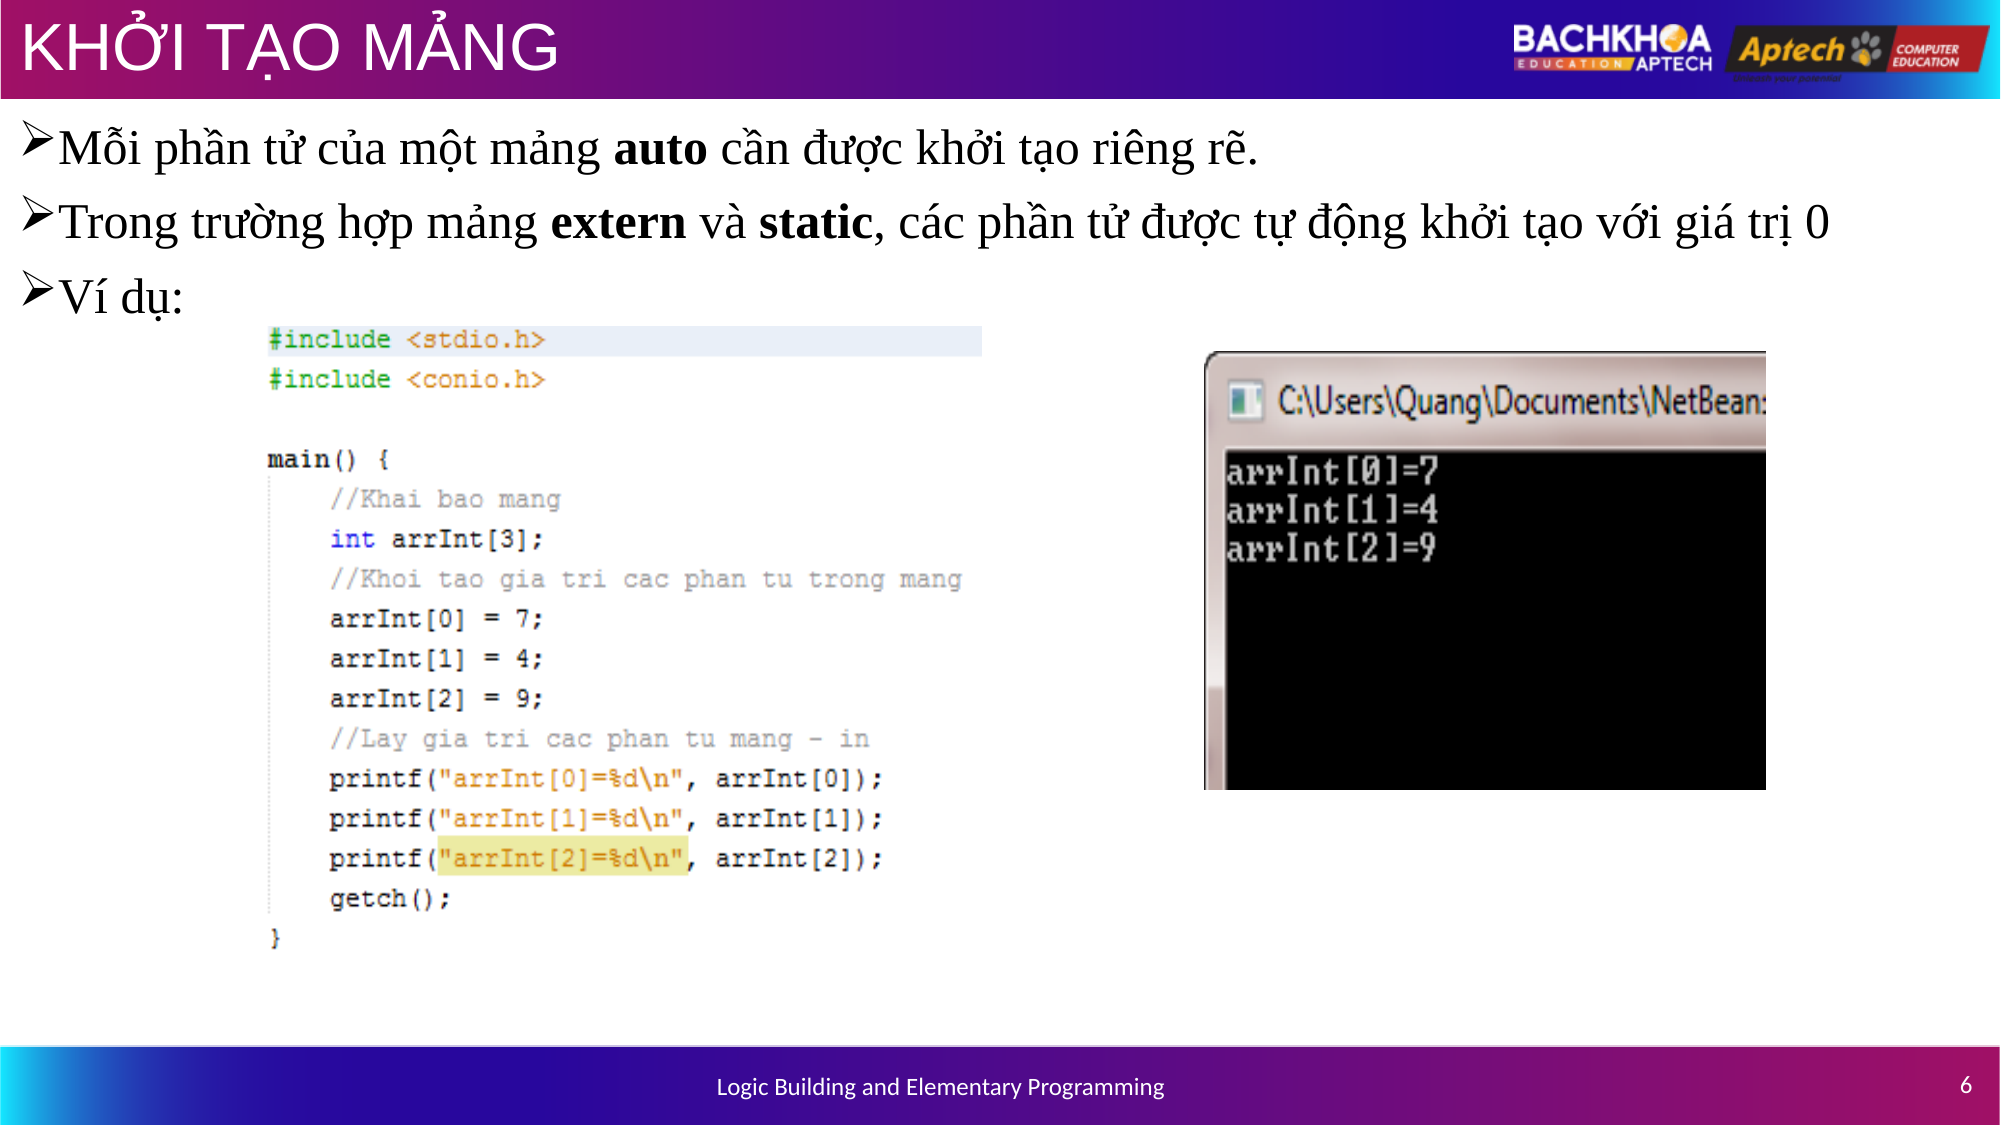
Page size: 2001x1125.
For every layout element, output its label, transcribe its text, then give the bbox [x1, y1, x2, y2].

title KHỞI TẠO MẢNG [4, 5, 1990, 93]
picture [1203, 351, 1766, 790]
footer Logic Building and Elementary Programming [17, 1055, 1865, 1116]
list Mỗi phần tử của một mảng auto cần được khởi tạo riêng rẽ. Trong trường hợp mảng extern và static, các phần tử được tự động khởi tạo với giá trị 0 Ví dụ: [3, 113, 1988, 1014]
picture [255, 326, 982, 956]
picture [0, 0, 2001, 99]
slide_number 6 [1877, 1053, 1988, 1114]
picture [0, 1045, 2000, 1125]
